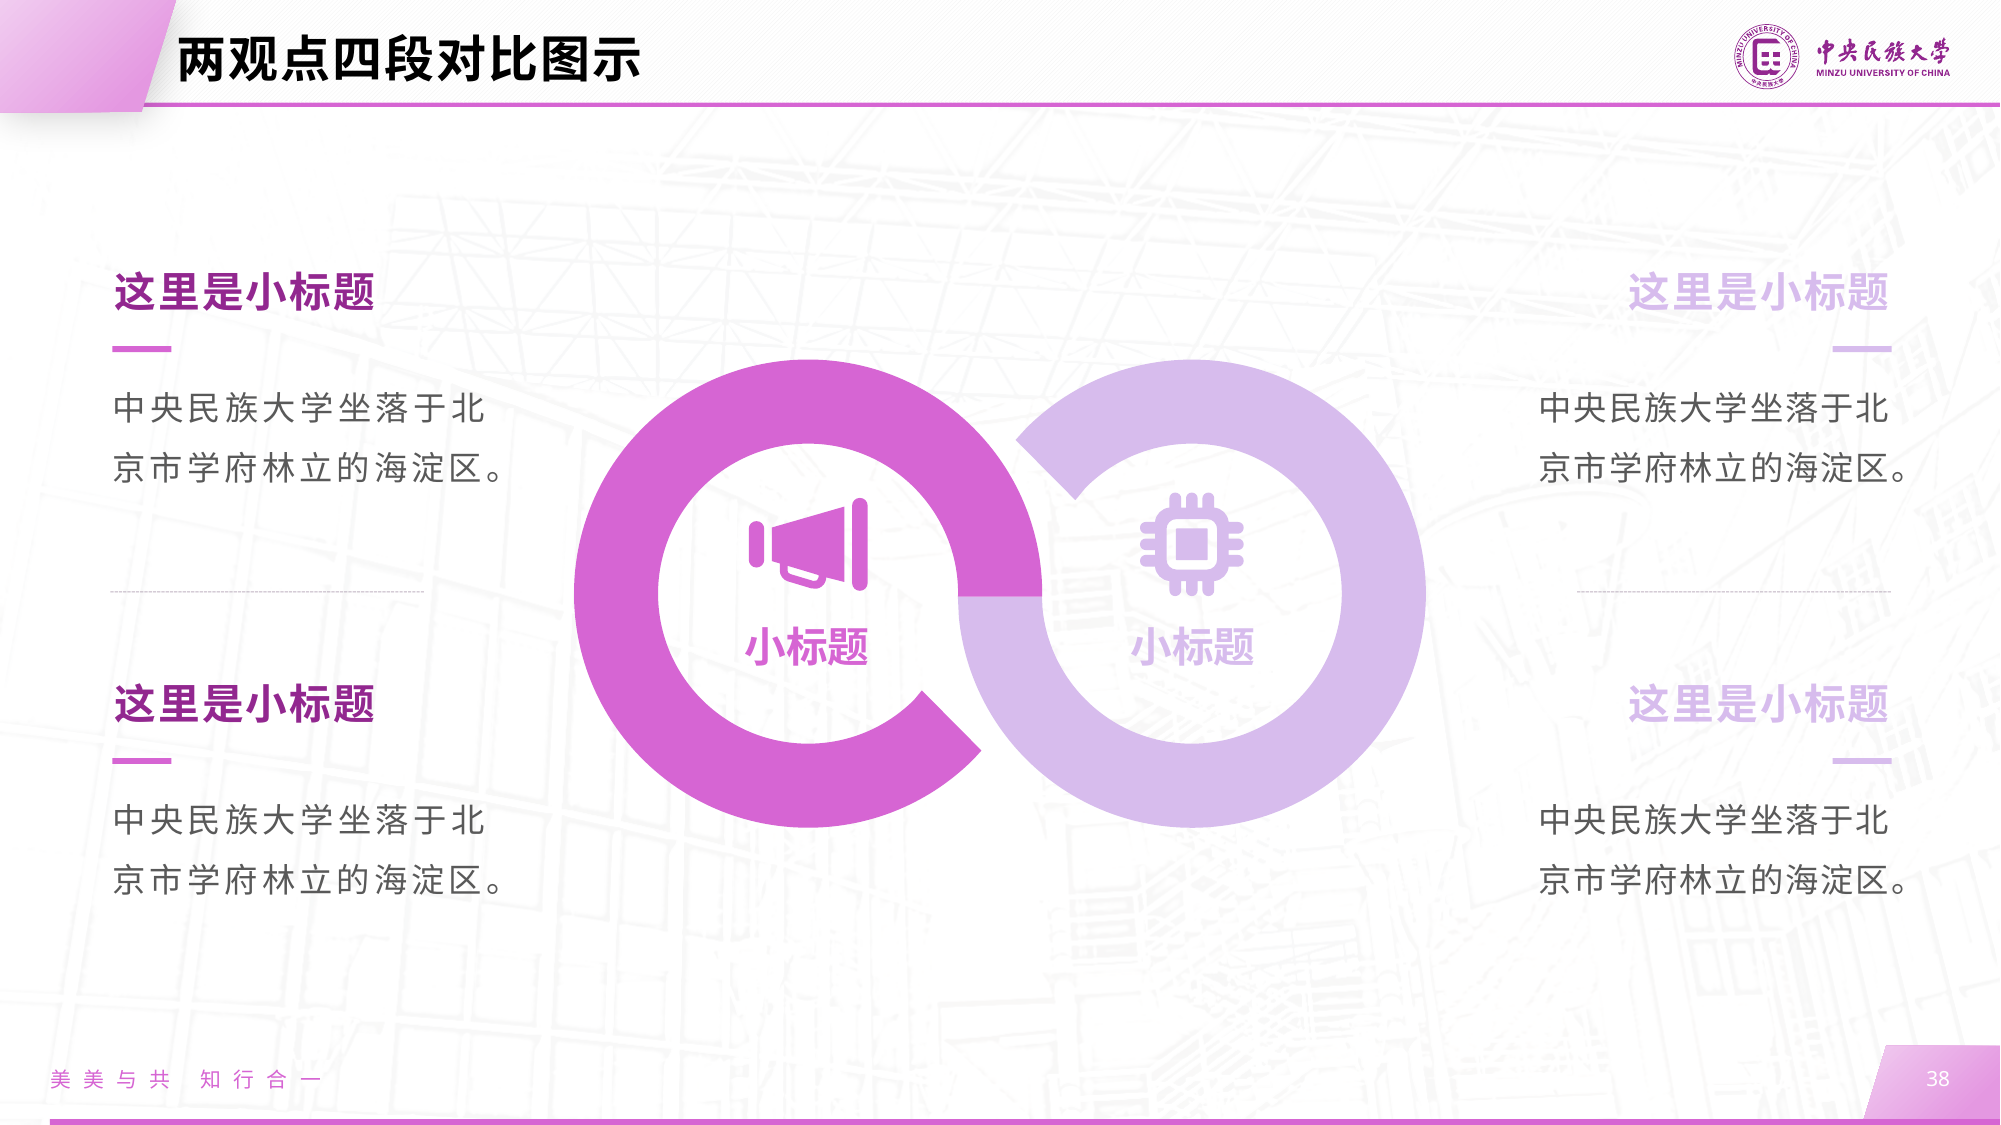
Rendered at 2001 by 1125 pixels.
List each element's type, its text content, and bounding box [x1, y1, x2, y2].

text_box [1537, 258, 1892, 580]
title 两观点四段对比图示 [176, 22, 1649, 100]
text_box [574, 359, 1426, 828]
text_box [112, 670, 502, 992]
footer 美美与共 知行合一 [50, 1056, 725, 1103]
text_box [1537, 670, 1892, 992]
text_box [112, 258, 502, 580]
slide_number 38 [1500, 1056, 1950, 1103]
